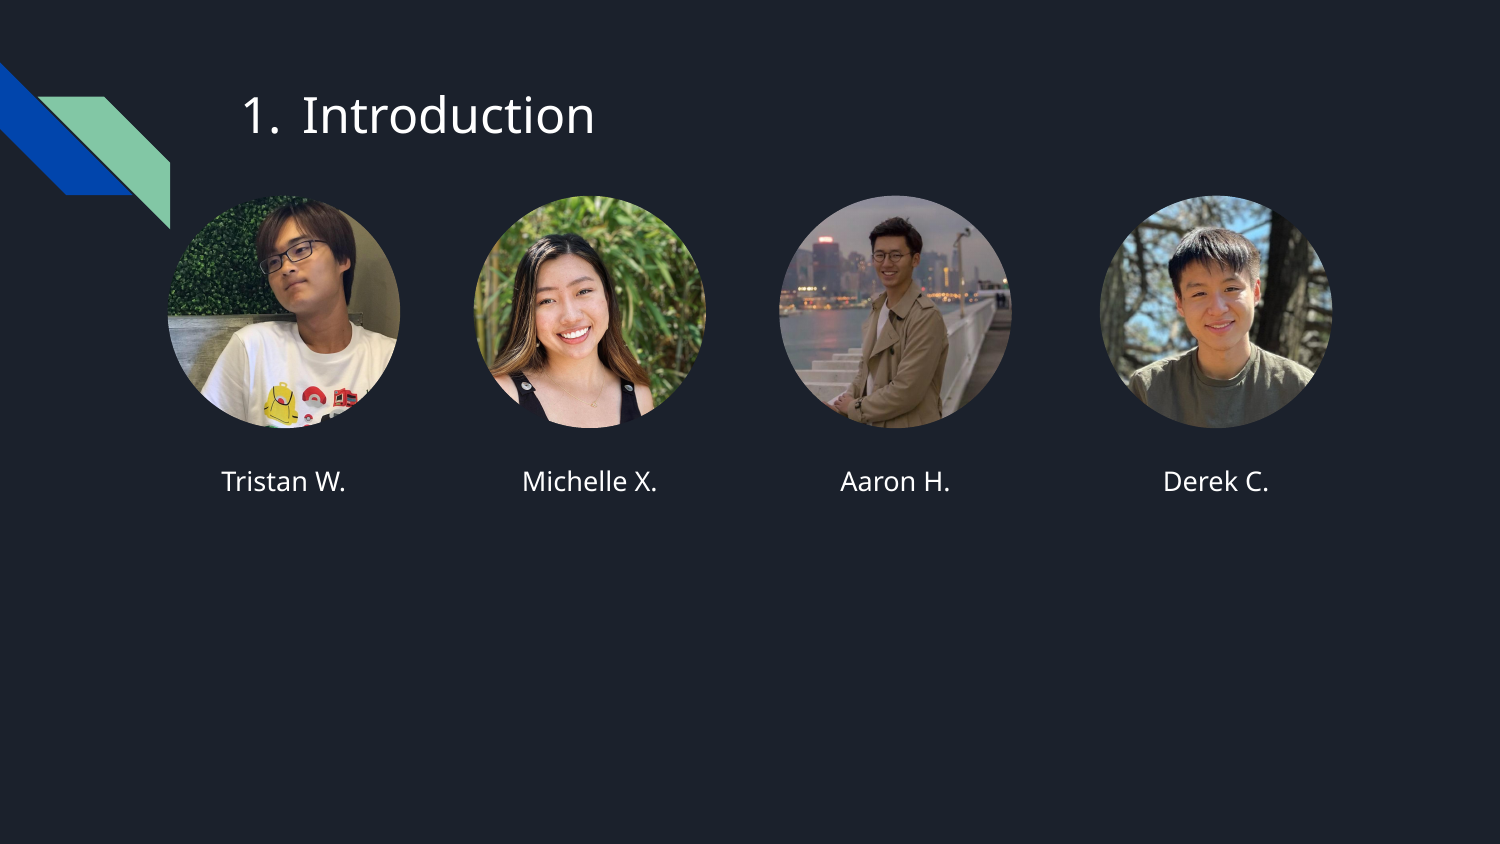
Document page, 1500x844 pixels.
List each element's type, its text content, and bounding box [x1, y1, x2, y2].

list Derek C. [1106, 442, 1326, 603]
picture [167, 195, 401, 429]
picture [473, 195, 707, 429]
list Tristan W. [174, 442, 393, 603]
list Aaron H. [786, 442, 1005, 603]
picture [779, 195, 1012, 429]
list Michelle X. [480, 442, 699, 603]
title Introduction [212, 64, 1368, 215]
picture [1099, 195, 1333, 429]
